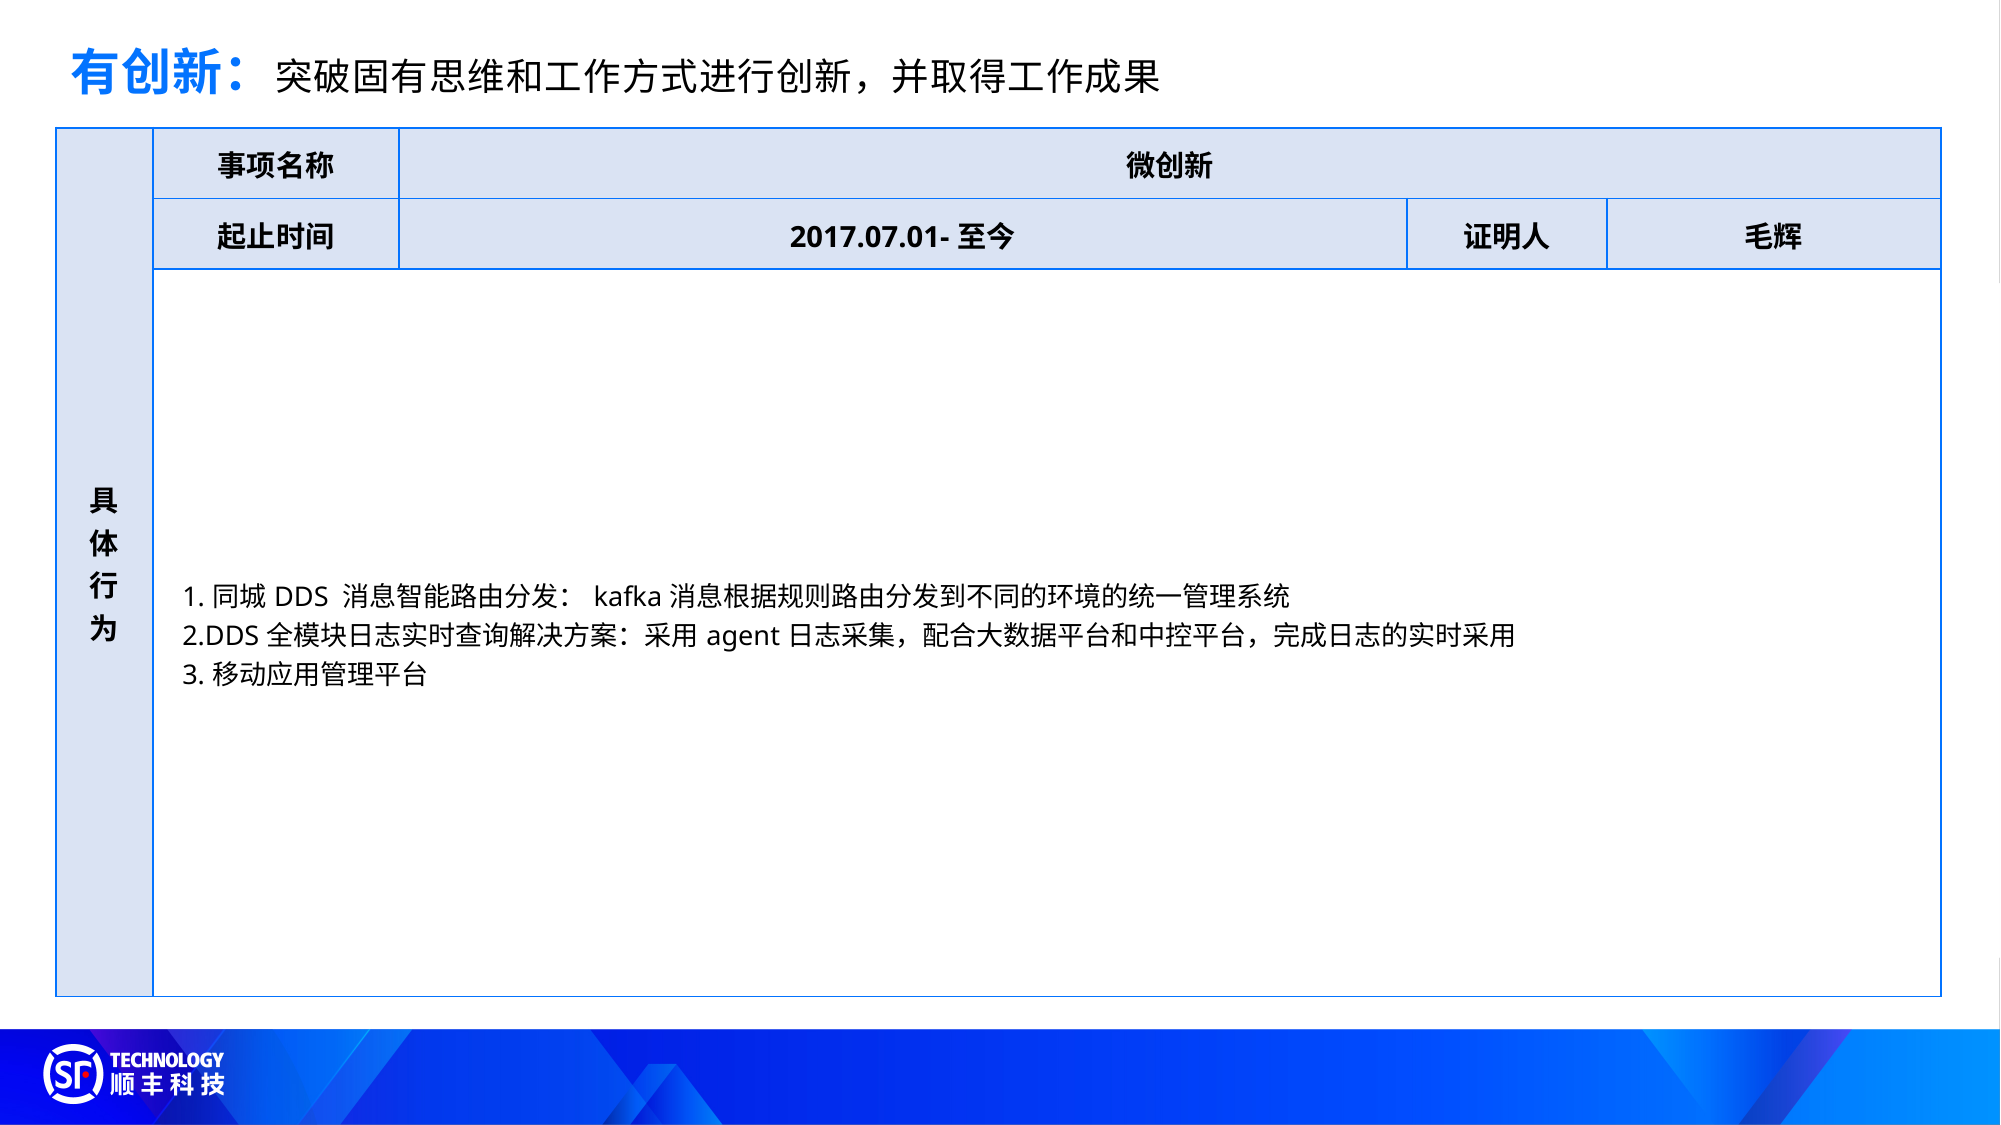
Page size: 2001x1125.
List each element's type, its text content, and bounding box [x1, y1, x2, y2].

table_cell 毛辉 [1608, 199, 1940, 268]
picture [0, 0, 2000, 1125]
table_cell 1.同城DDS 消息智能路由分发：kafka消息根据规则路由分发到不同的环境的统一管理系统 2.DDS全模块日志实时查询解决方案：采用agent日志采集，配合大数据平台和中控平台，完成日志的实时采用 3.移动应用管理平台 [154, 270, 1940, 996]
table_header 微创新 [400, 129, 1940, 198]
table_cell 2017.07.01-至今 [400, 199, 1406, 268]
table_cell 证明人 [1408, 199, 1606, 268]
table_header 具 体 行 为 [57, 129, 152, 996]
table_cell 起止时间 [154, 199, 398, 268]
table_header 事项名称 [154, 129, 398, 198]
text_box 有创新：突破固有思维和工作方式进行创新，并取得工作成果 [55, 33, 1942, 108]
